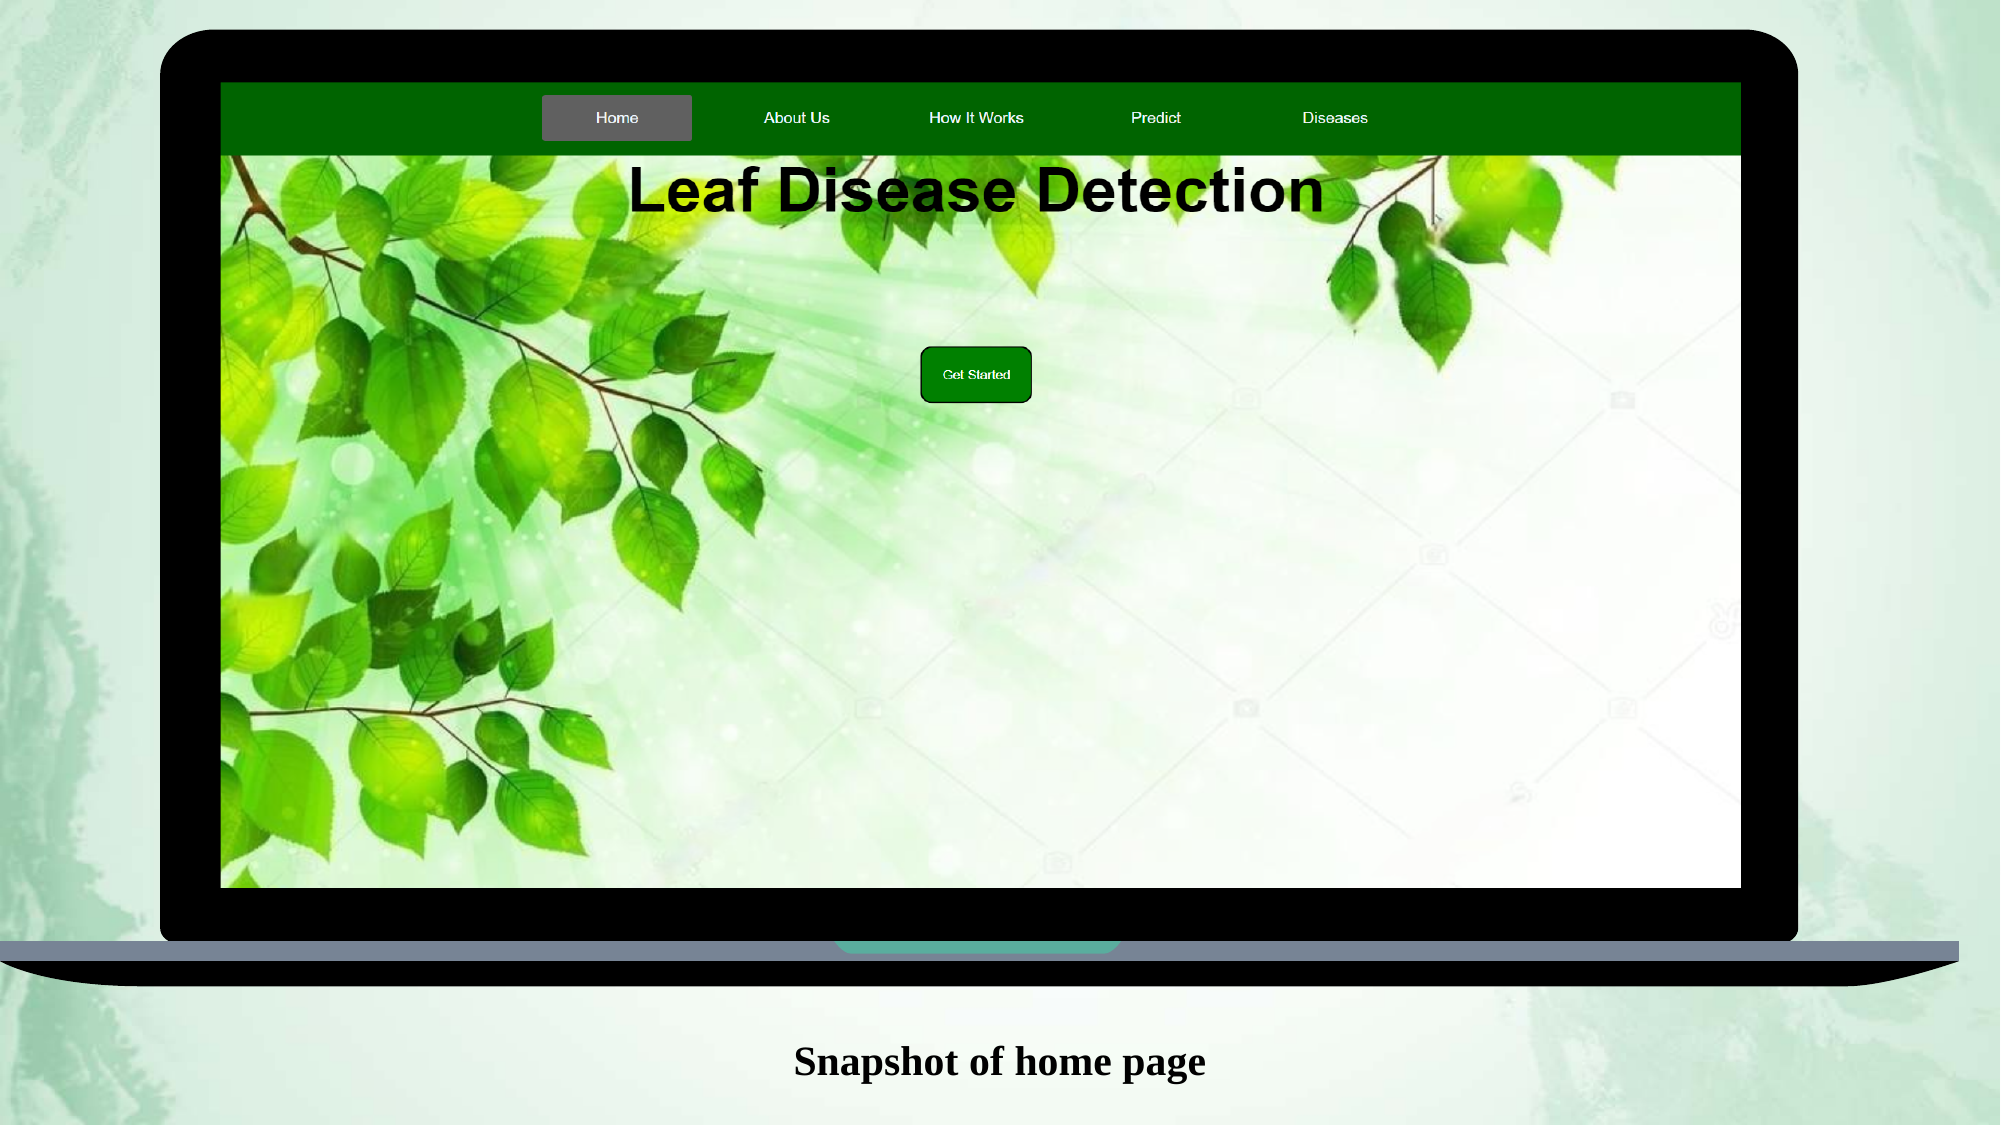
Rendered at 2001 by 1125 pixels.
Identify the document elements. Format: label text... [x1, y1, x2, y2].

text_box Snapshot of home page [618, 1026, 1382, 1091]
picture [0, 0, 2001, 1125]
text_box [0, 29, 1960, 987]
